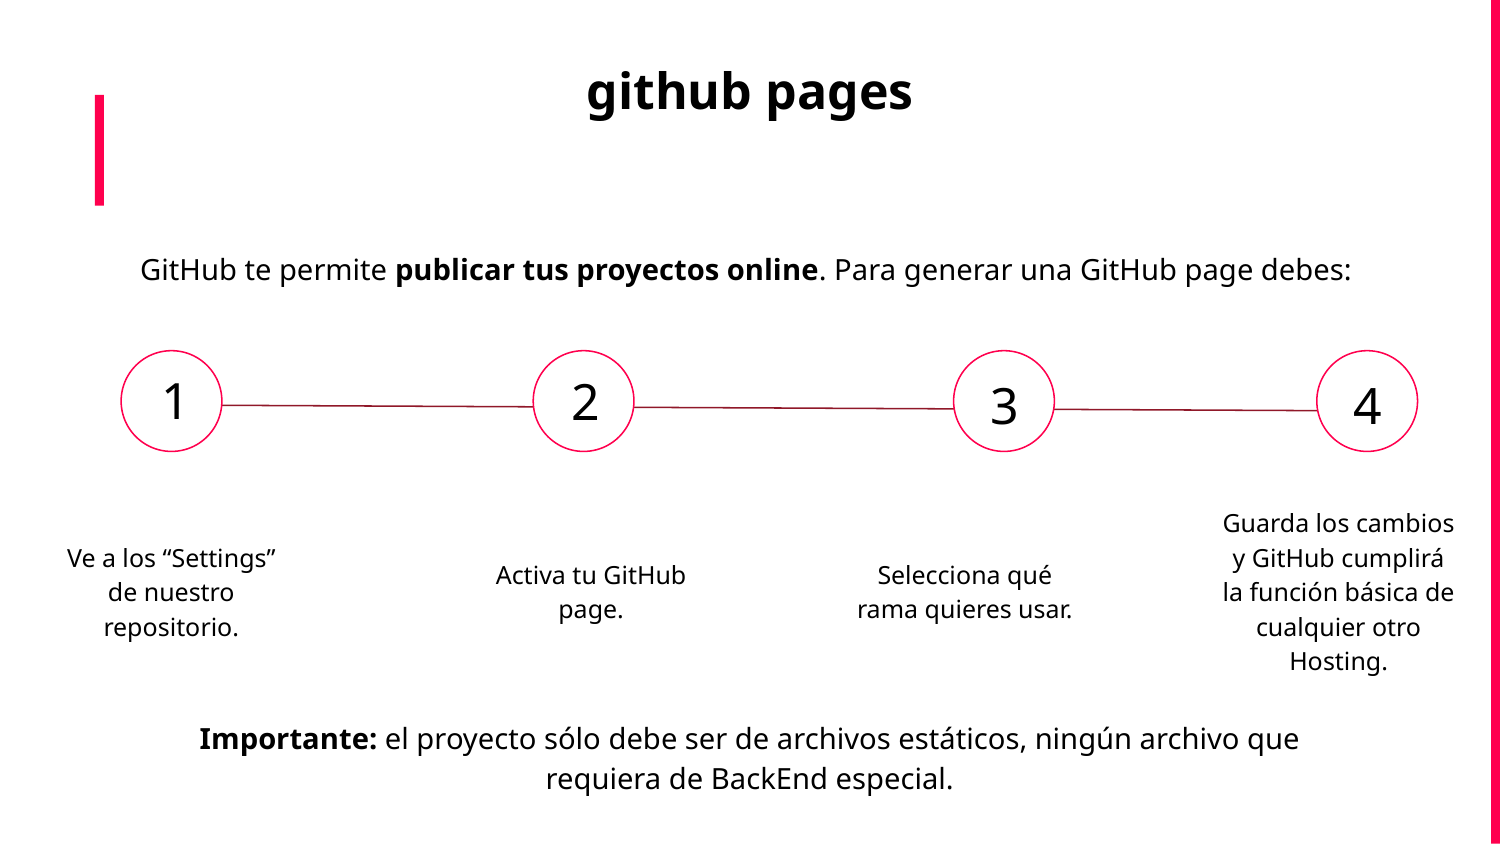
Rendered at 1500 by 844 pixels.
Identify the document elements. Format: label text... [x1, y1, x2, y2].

text_box [121, 354, 222, 452]
text_box github pages [105, 35, 1395, 150]
text_box [533, 358, 556, 403]
text_box 4 [1338, 359, 1383, 411]
text_box 3 [975, 359, 1020, 403]
text_box Guarda los cambios y GitHub cumplirá la función básica de cualquier otro Hosting. [1207, 501, 1471, 677]
text_box 2 [556, 355, 601, 403]
text_box [953, 359, 975, 403]
text_box [1320, 350, 1418, 452]
text_box Selecciona qué rama quieres usar. [833, 513, 1097, 665]
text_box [199, 404, 1362, 412]
text_box Importante: el proyecto sólo debe ser de archivos estáticos, ningún archivo que requiera de BackEnd especial. [146, 700, 1354, 844]
text_box Activa tu GitHub page. [459, 501, 723, 677]
text_box 1 [146, 354, 191, 406]
text_box [153, 350, 190, 354]
text_box [976, 350, 1055, 403]
text_box [1316, 359, 1338, 403]
text_box GitHub te permite publicar tus proyectos online. Para generar una GitHub page debes: [0, 231, 1500, 324]
text_box [956, 419, 1052, 452]
text_box [536, 419, 631, 452]
text_box Ve a los “Settings” de nuestro repositorio. [39, 501, 304, 677]
text_box [563, 350, 634, 403]
